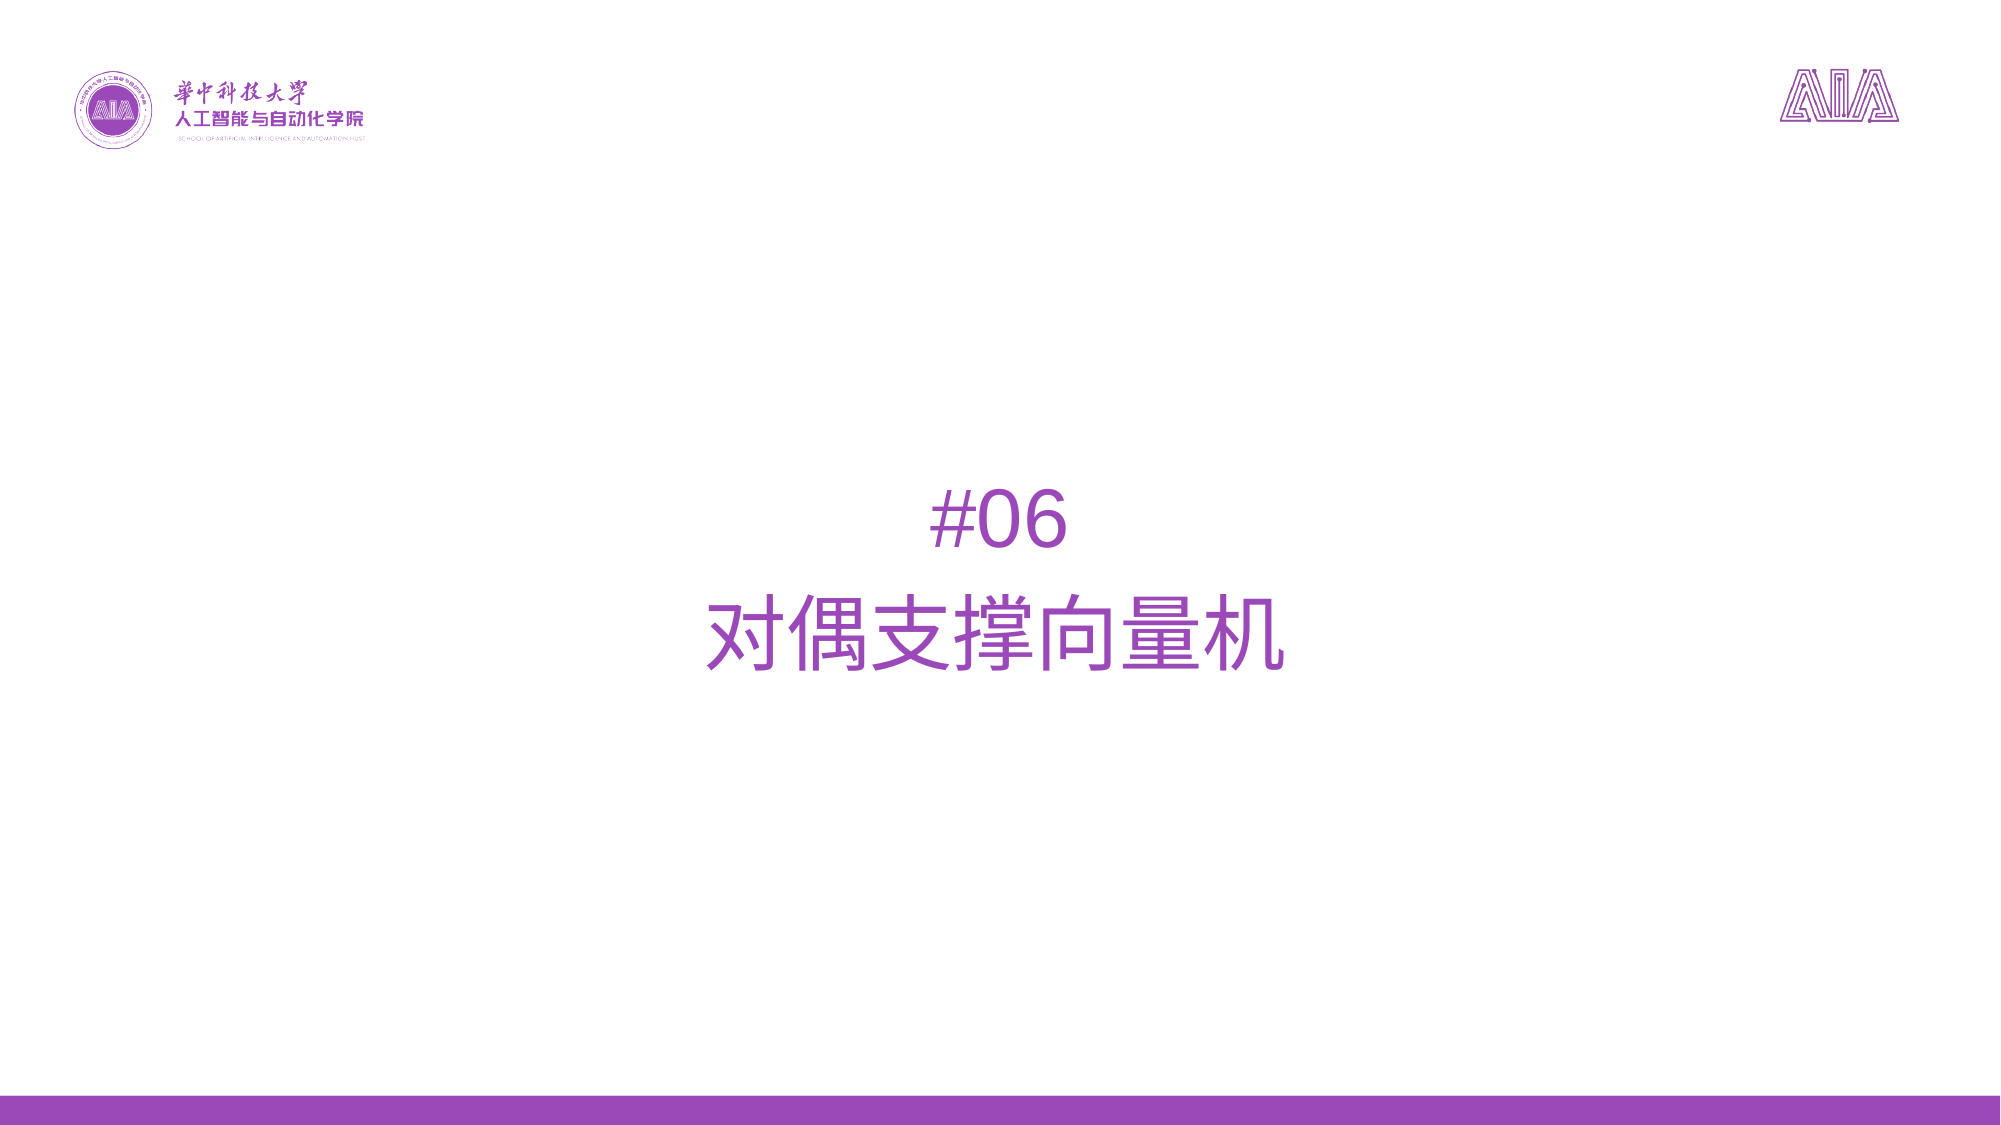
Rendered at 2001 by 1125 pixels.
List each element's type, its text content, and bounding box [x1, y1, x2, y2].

text_box 对偶支撑向量机 [702, 581, 1286, 682]
text_box #06 [930, 464, 1070, 565]
picture [0, 0, 2001, 1125]
